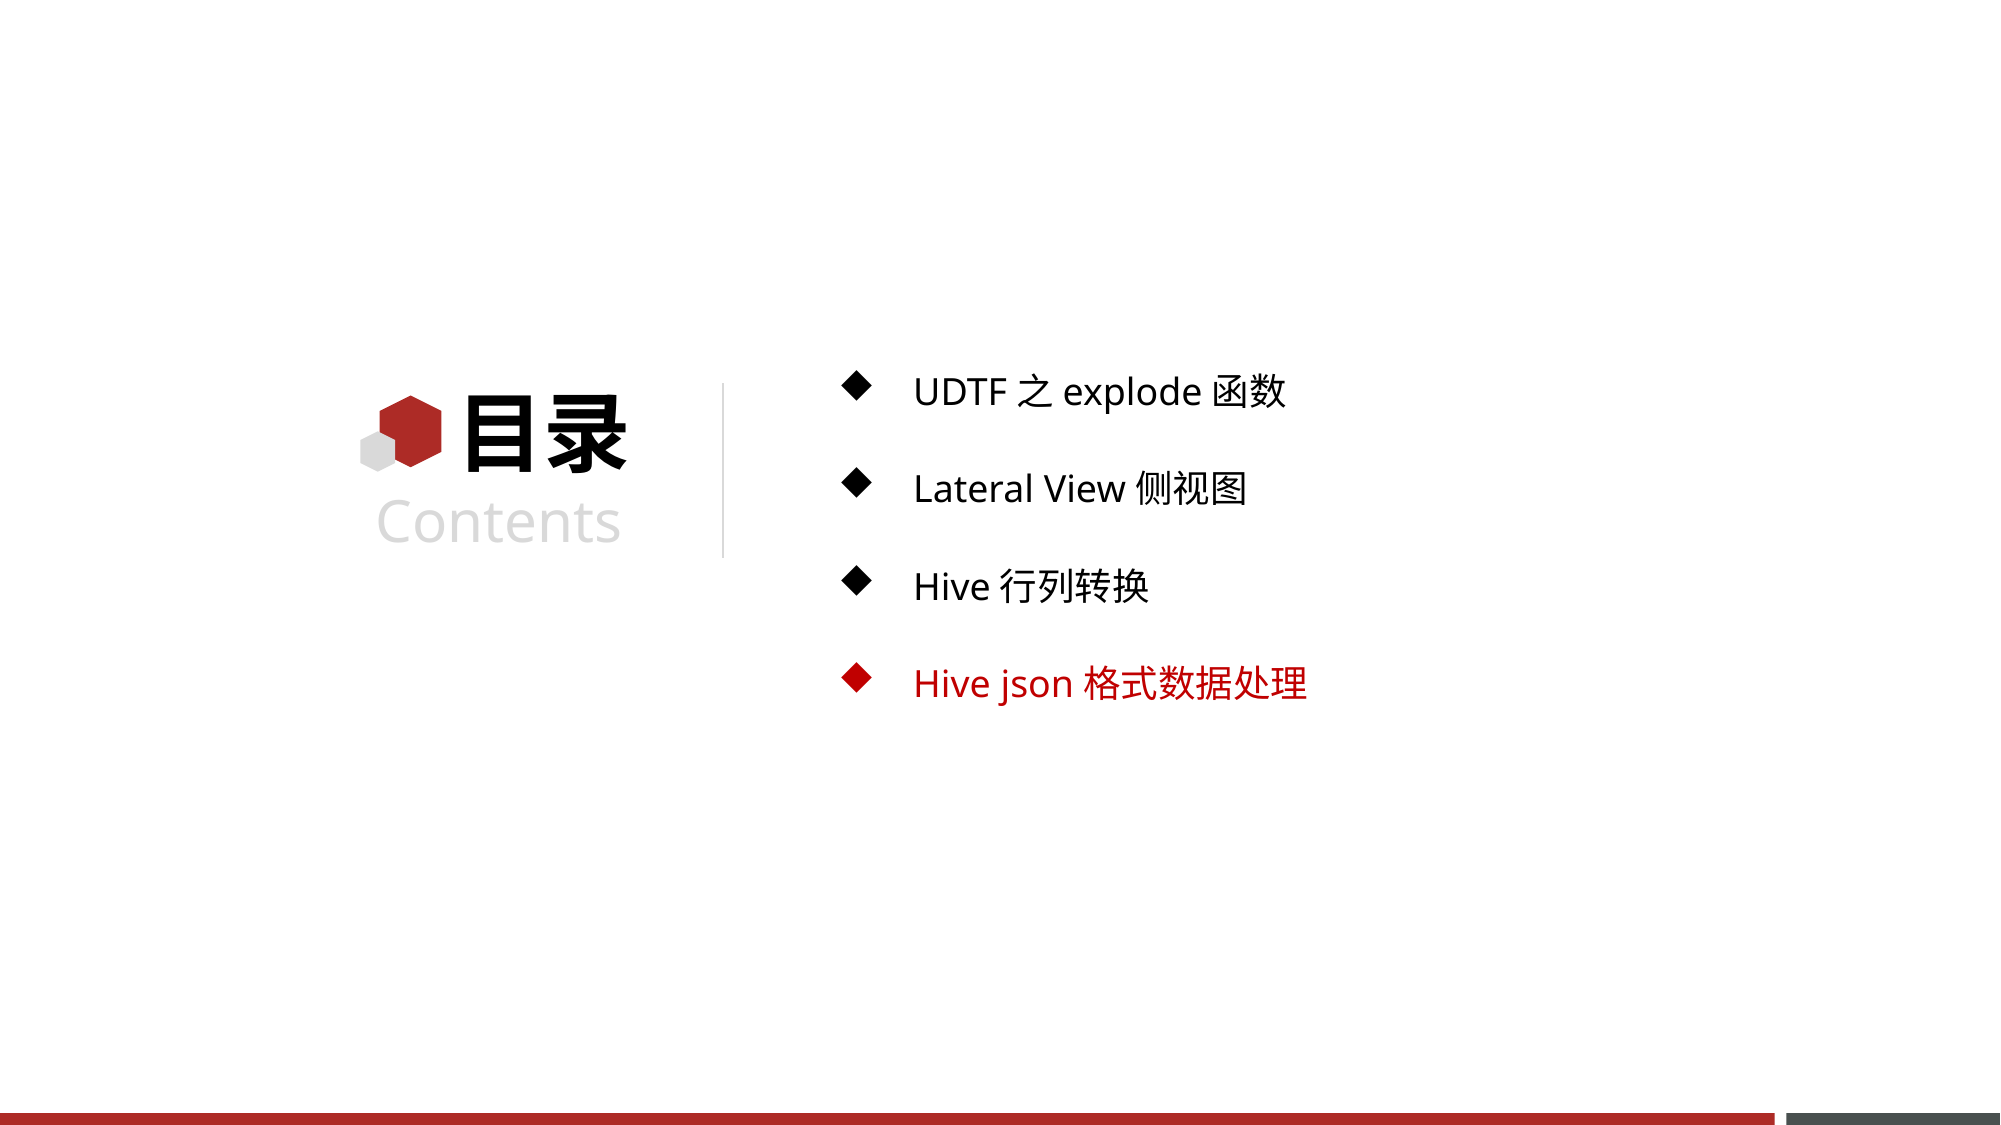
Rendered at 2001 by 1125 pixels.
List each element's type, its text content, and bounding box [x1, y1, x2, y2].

list UDTF之explode函数 Lateral View侧视图 Hive行列转换 Hive json格式数据处理 [823, 165, 1804, 864]
